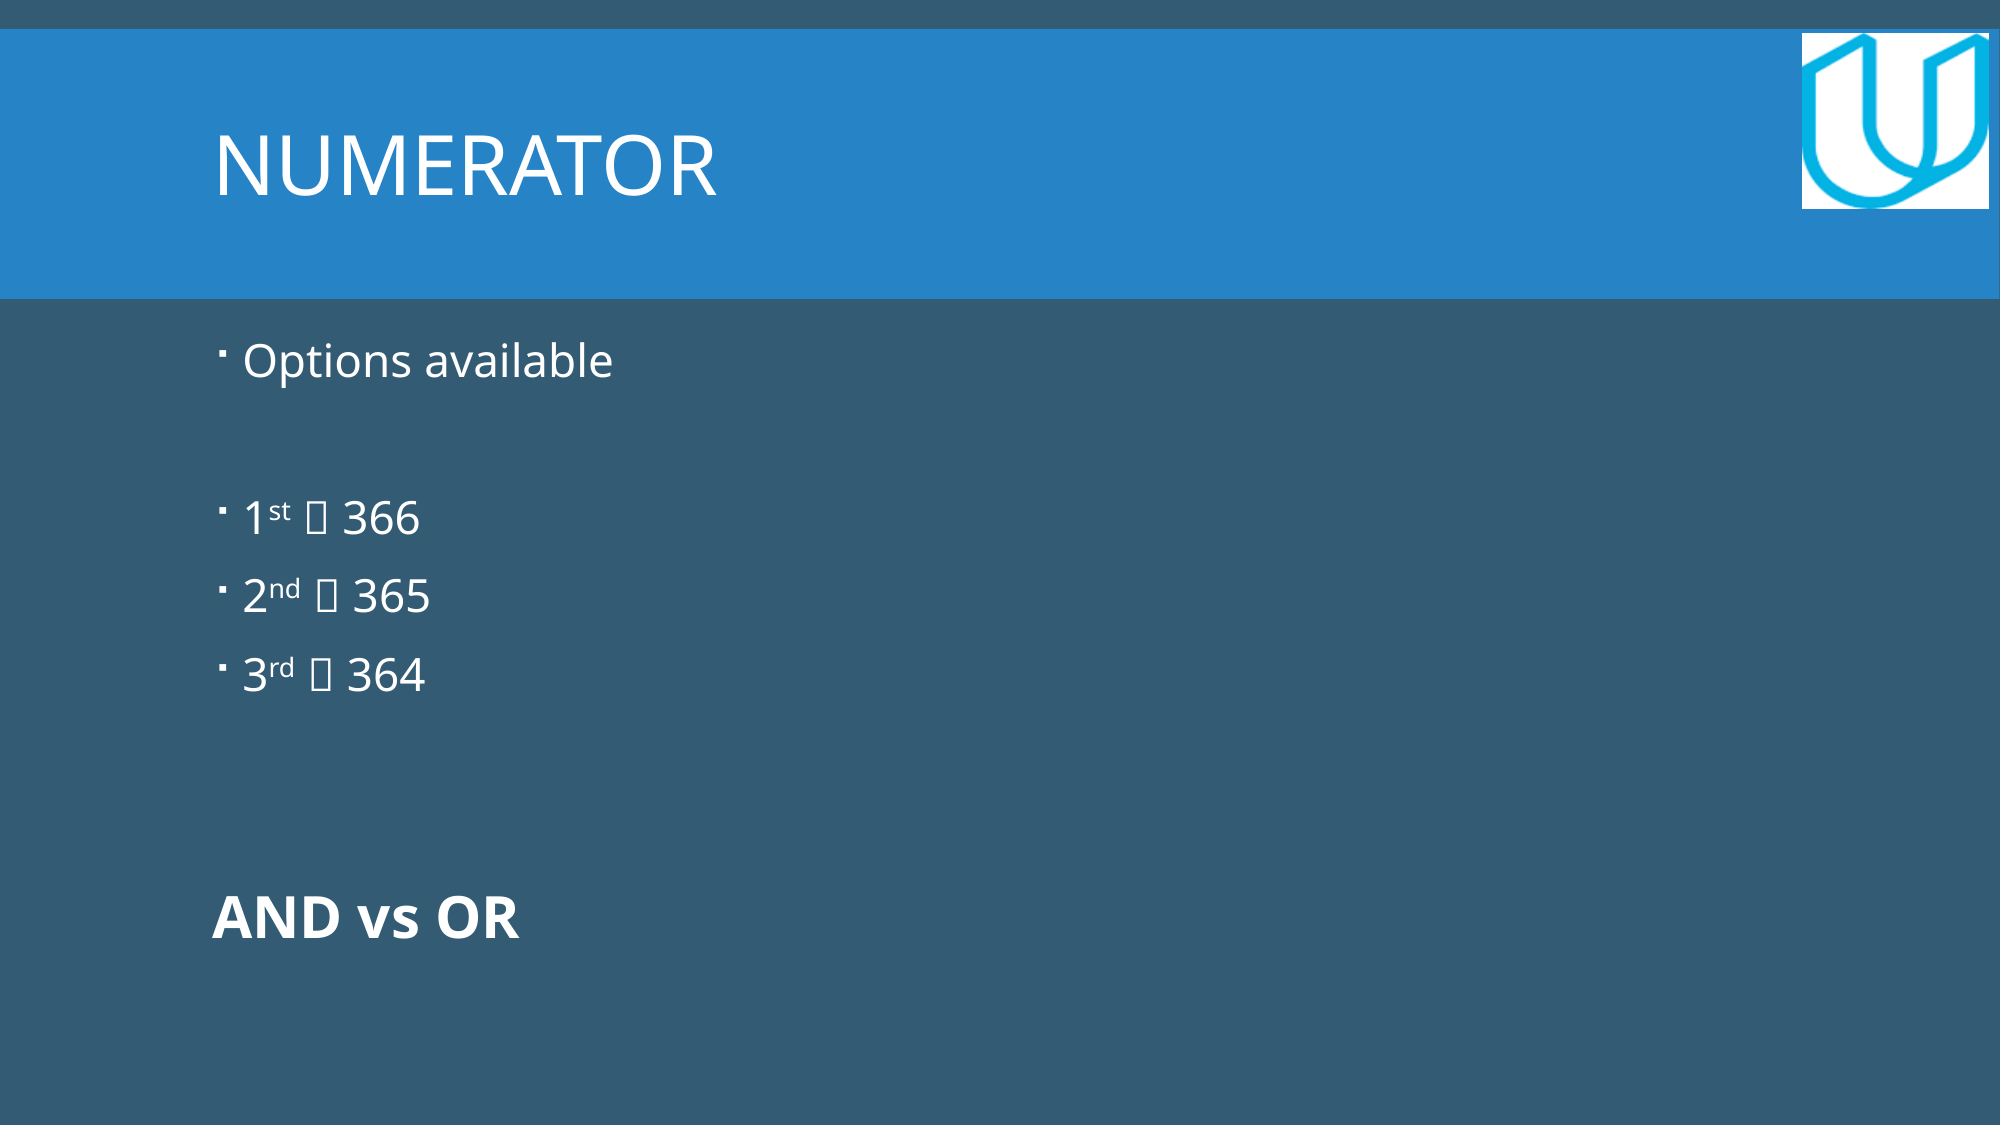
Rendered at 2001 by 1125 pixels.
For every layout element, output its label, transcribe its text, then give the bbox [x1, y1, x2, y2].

picture [1803, 159, 1866, 209]
list Options available 1st  366 2nd  365 3rd  364 AND vs OR [197, 329, 1803, 1020]
picture [1802, 33, 1989, 167]
title NUMERATOR [197, 46, 1803, 295]
picture [1816, 47, 1912, 197]
picture [1876, 124, 1989, 209]
picture [1933, 47, 1974, 167]
